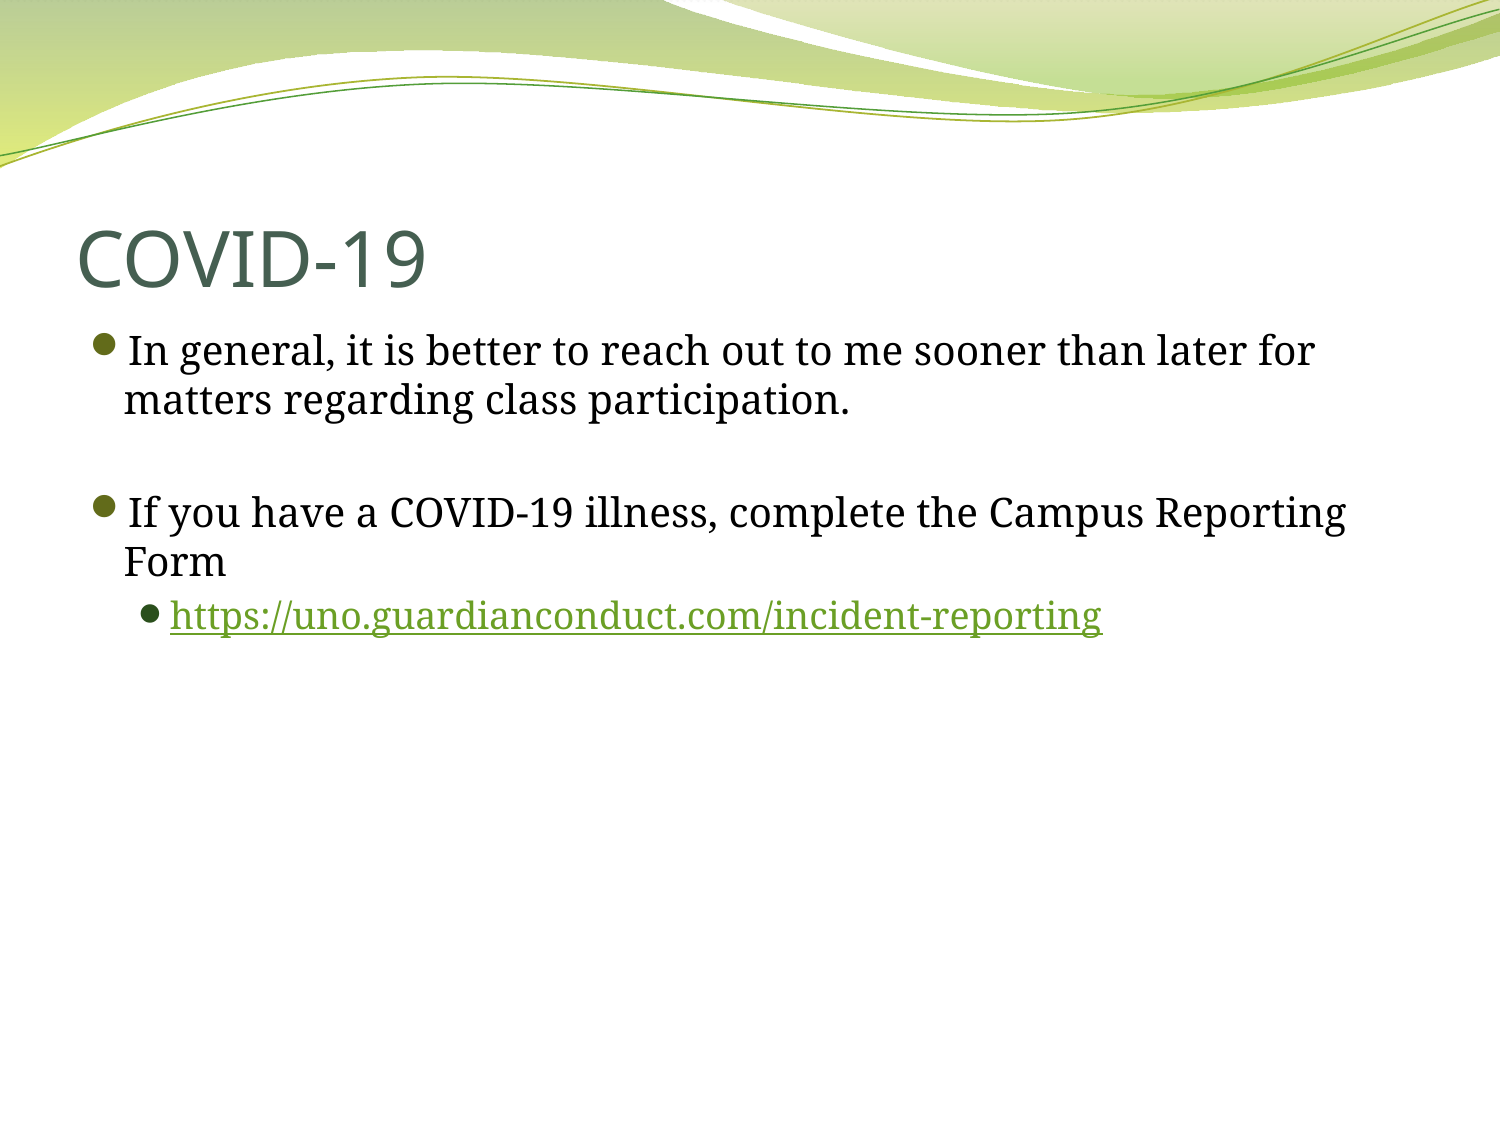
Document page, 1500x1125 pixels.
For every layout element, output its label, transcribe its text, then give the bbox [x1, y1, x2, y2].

list In general, it is better to reach out to me sooner than later for matters regarding class participation. If you have a COVID-19 illness, complete the Campus Reporting Form https://uno.guardianconduct.com/incident-reporting [75, 317, 1425, 1038]
title COVID-19 [75, 115, 1425, 303]
